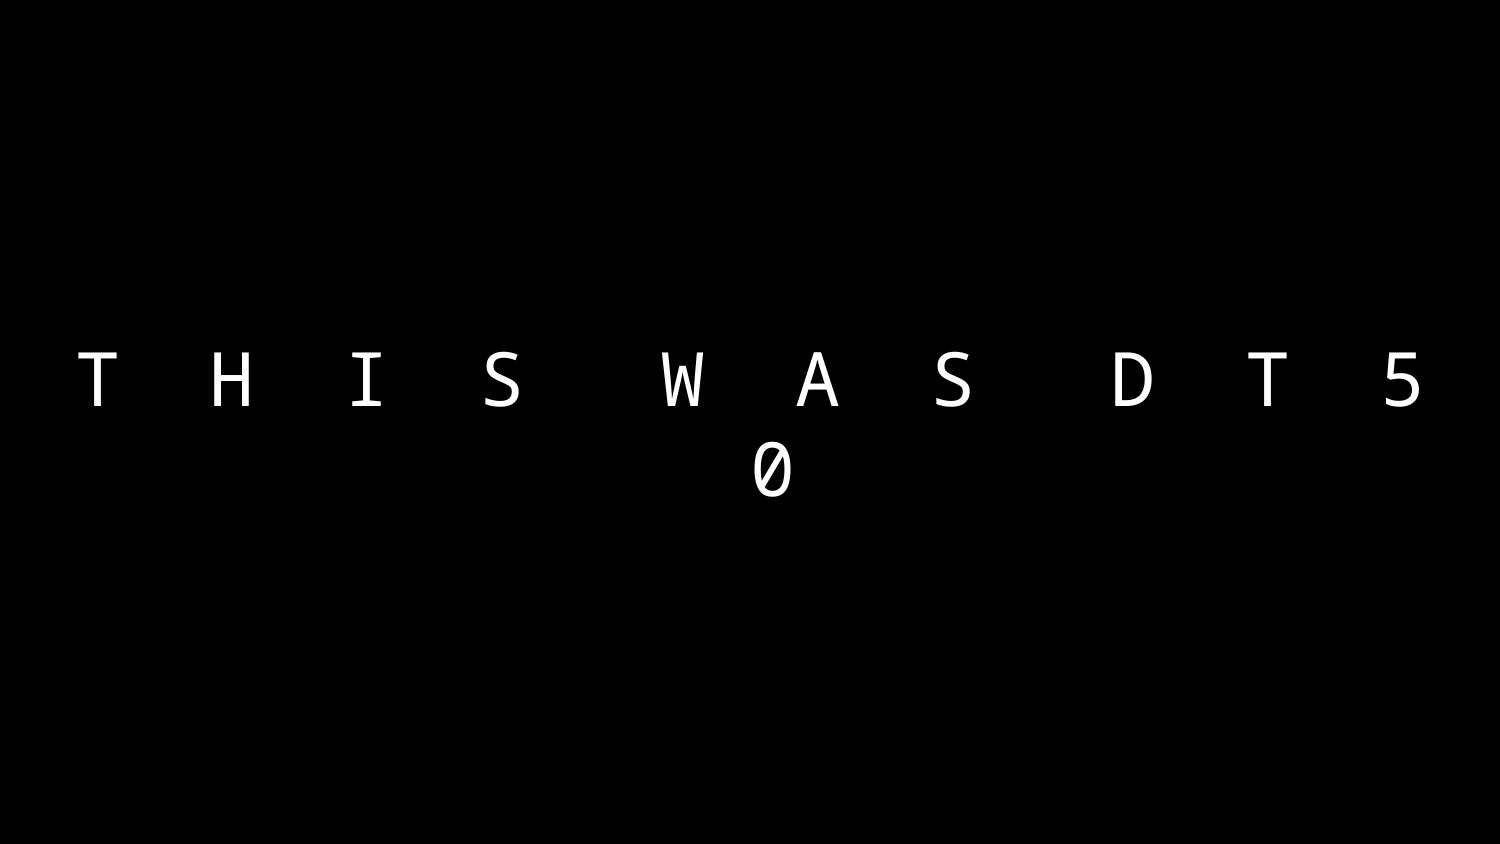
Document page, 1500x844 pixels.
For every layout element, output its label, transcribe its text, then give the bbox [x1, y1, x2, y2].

title T H I S W A S D T 5 0 [51, 352, 1449, 491]
